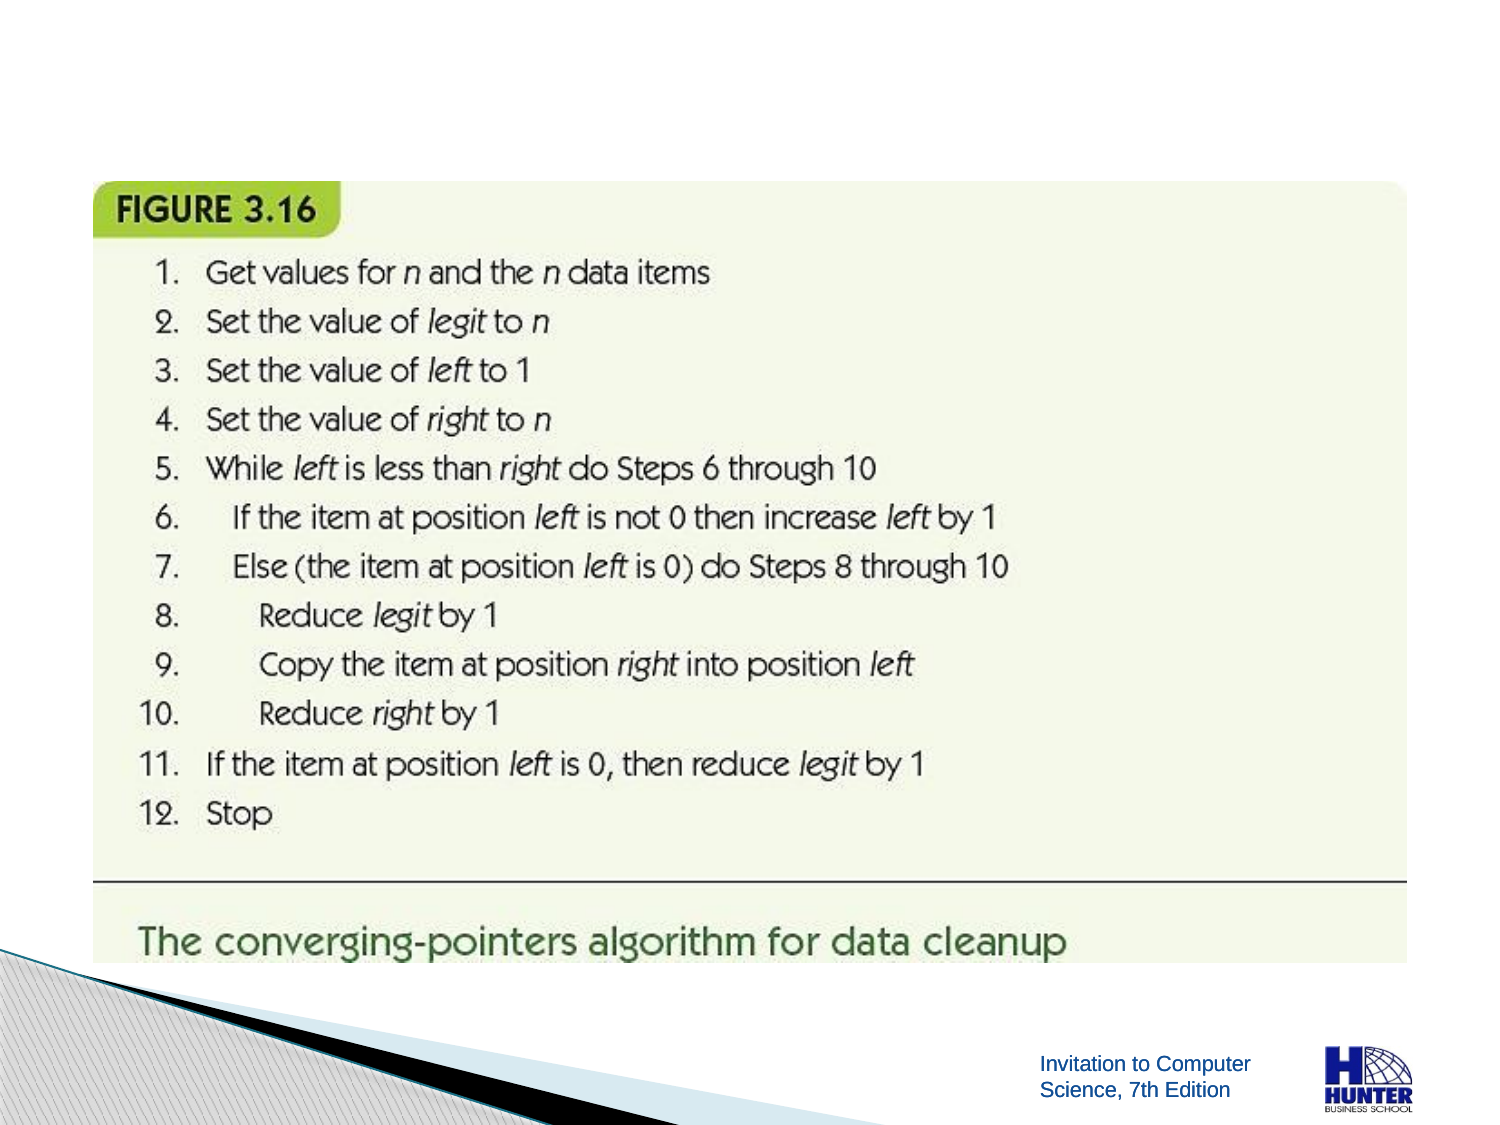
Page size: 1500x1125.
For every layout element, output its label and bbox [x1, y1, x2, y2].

picture [93, 181, 1407, 963]
picture [1325, 1046, 1413, 1113]
